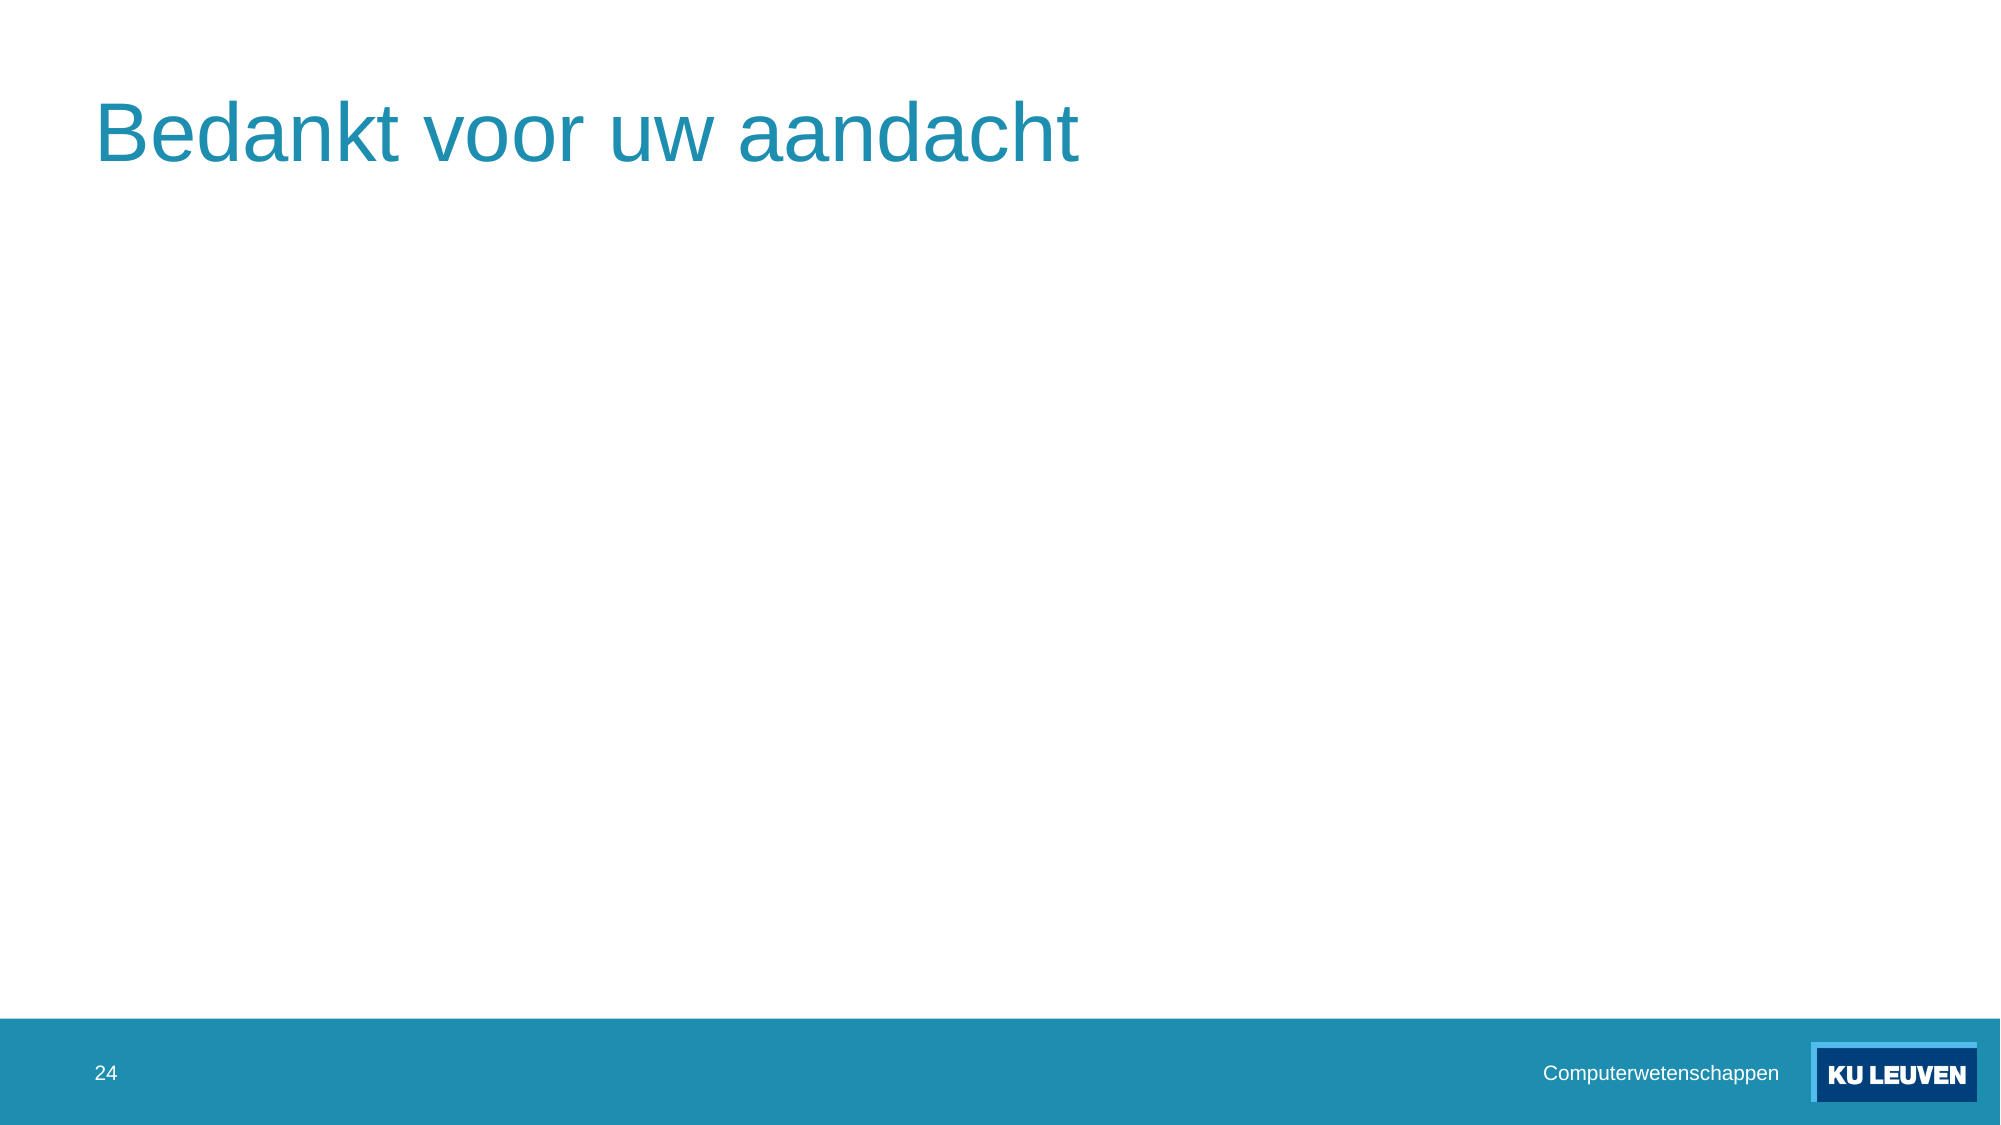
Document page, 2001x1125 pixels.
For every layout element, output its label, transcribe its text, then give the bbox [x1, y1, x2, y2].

footer Computerwetenschappen [989, 1018, 1809, 1125]
slide_number 24 [94, 1018, 201, 1125]
picture [1811, 1042, 1977, 1102]
title Bedankt voor uw aandacht [94, 33, 1906, 223]
